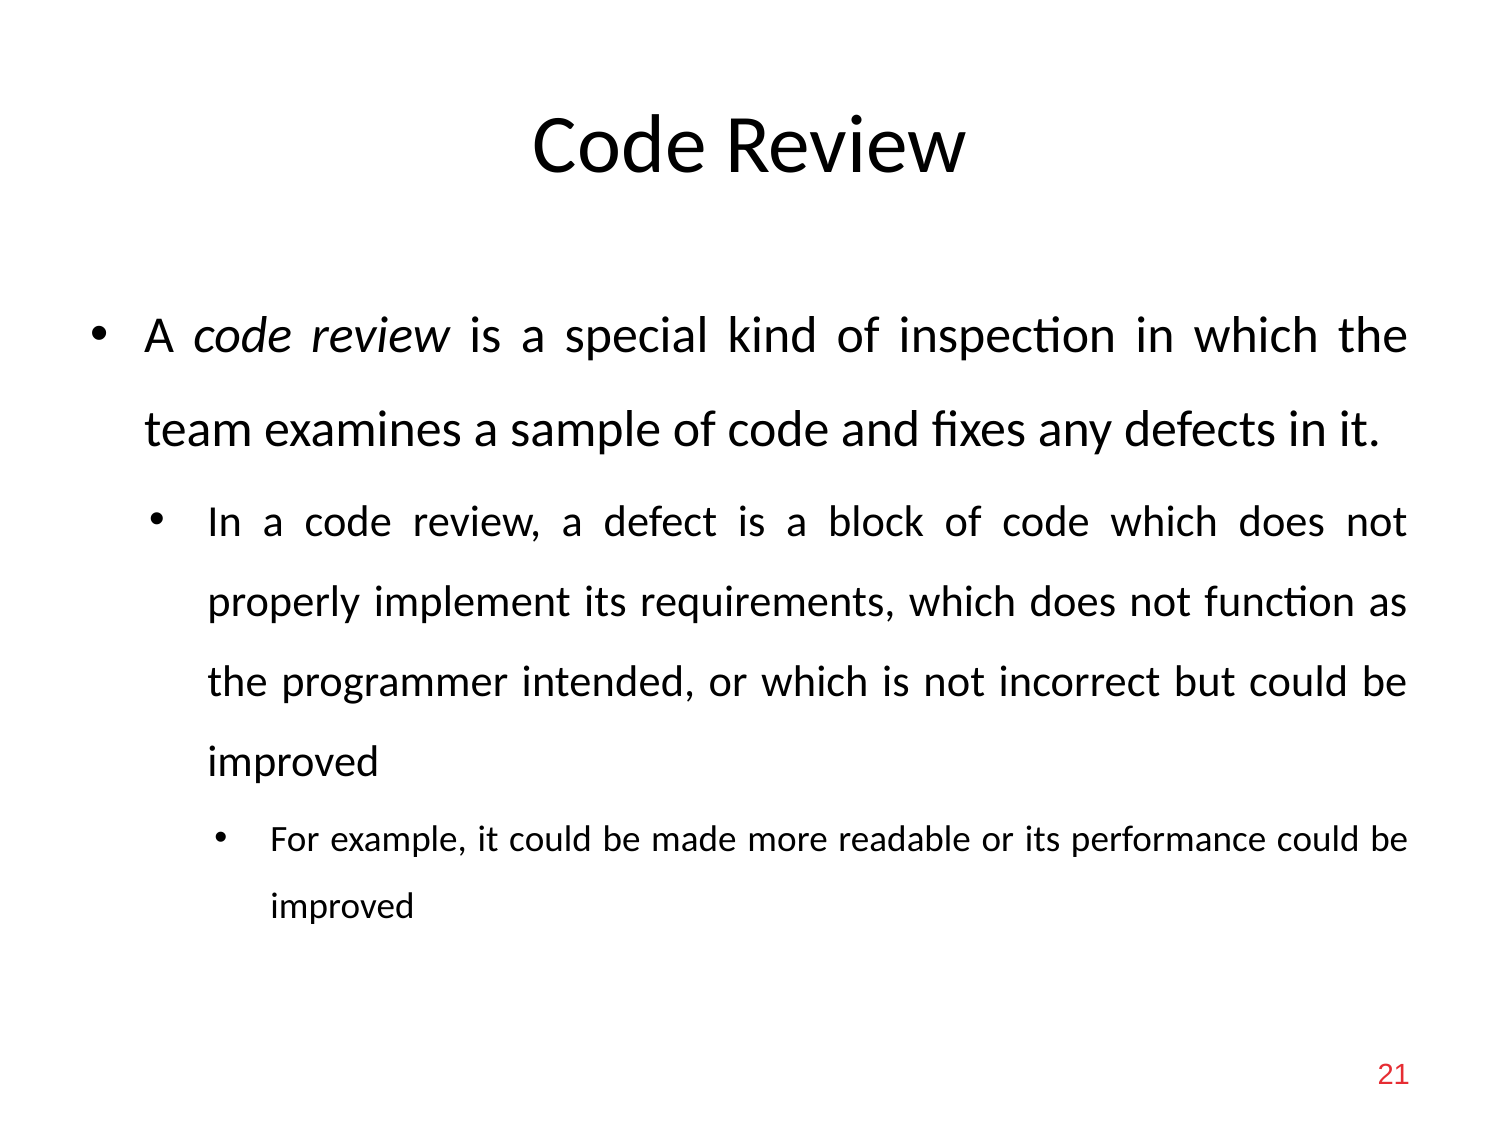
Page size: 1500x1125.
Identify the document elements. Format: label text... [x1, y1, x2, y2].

list A code review is a special kind of inspection in which the team examines a sample of code and fixes any defects in it. In a code review, a defect is a block of code which does not properly implement its requirements, which does not function as the programmer intended, or which is not incorrect but could be improved For example, it could be made more readable or its performance could be improved [75, 262, 1425, 1005]
title Code Review [75, 45, 1425, 233]
slide_number 21 [1074, 1042, 1425, 1103]
